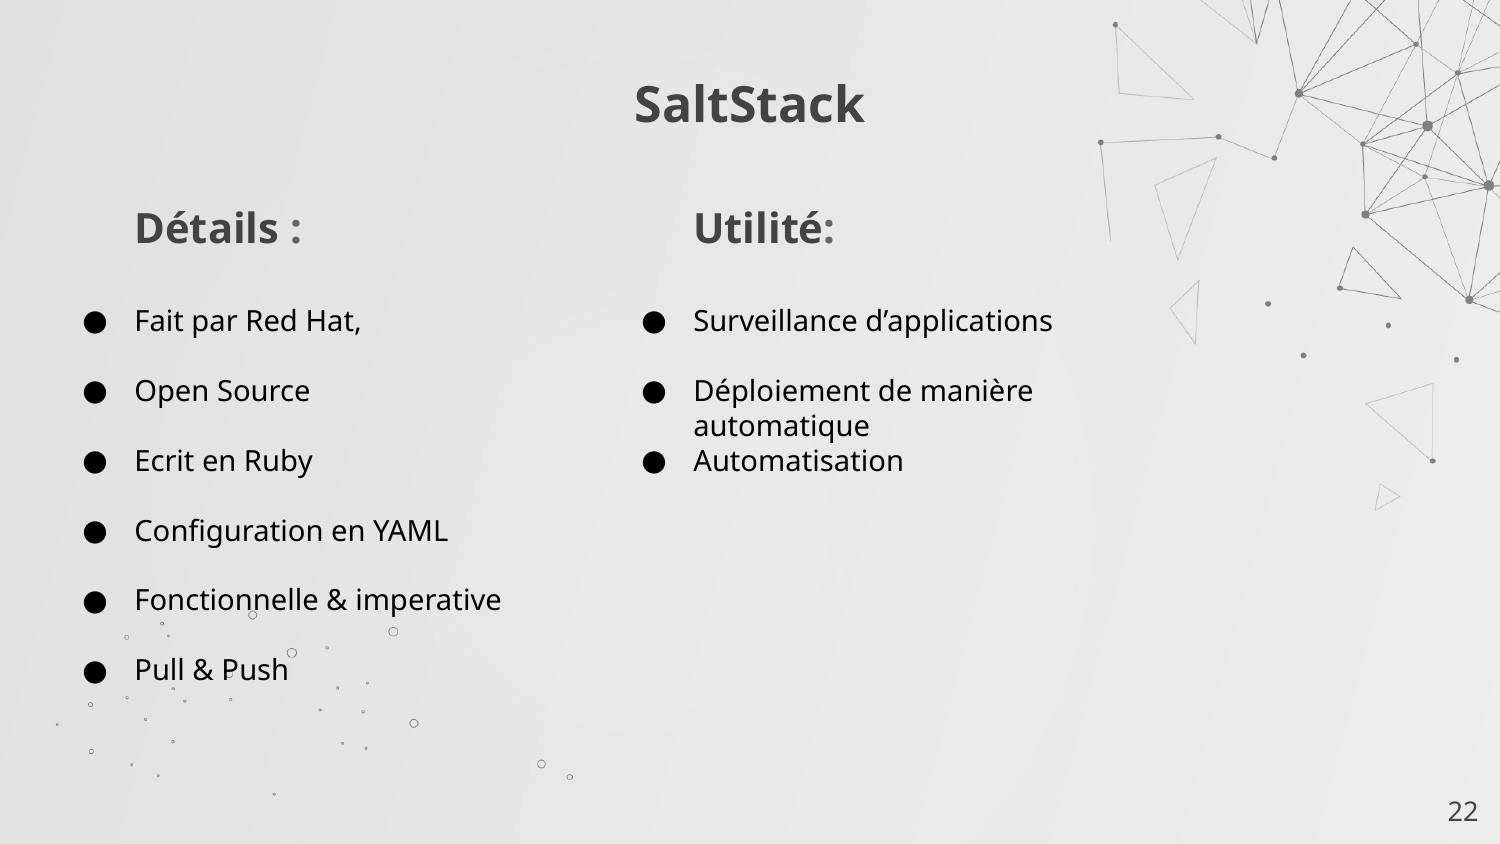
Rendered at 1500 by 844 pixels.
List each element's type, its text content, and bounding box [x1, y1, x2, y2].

text_box Détails : Fait par Red Hat, Open Source Ecrit en Ruby Configuration en YAML Fonctionnelle & imperative Pull & Push [44, 186, 556, 380]
title SaltStack [322, 57, 1178, 214]
picture [0, 0, 1500, 844]
slide_number ‹#› [1403, 779, 1494, 844]
text_box Utilité: Surveillance d’applications Déploiement de manière automatique Automatisation [603, 186, 1115, 380]
